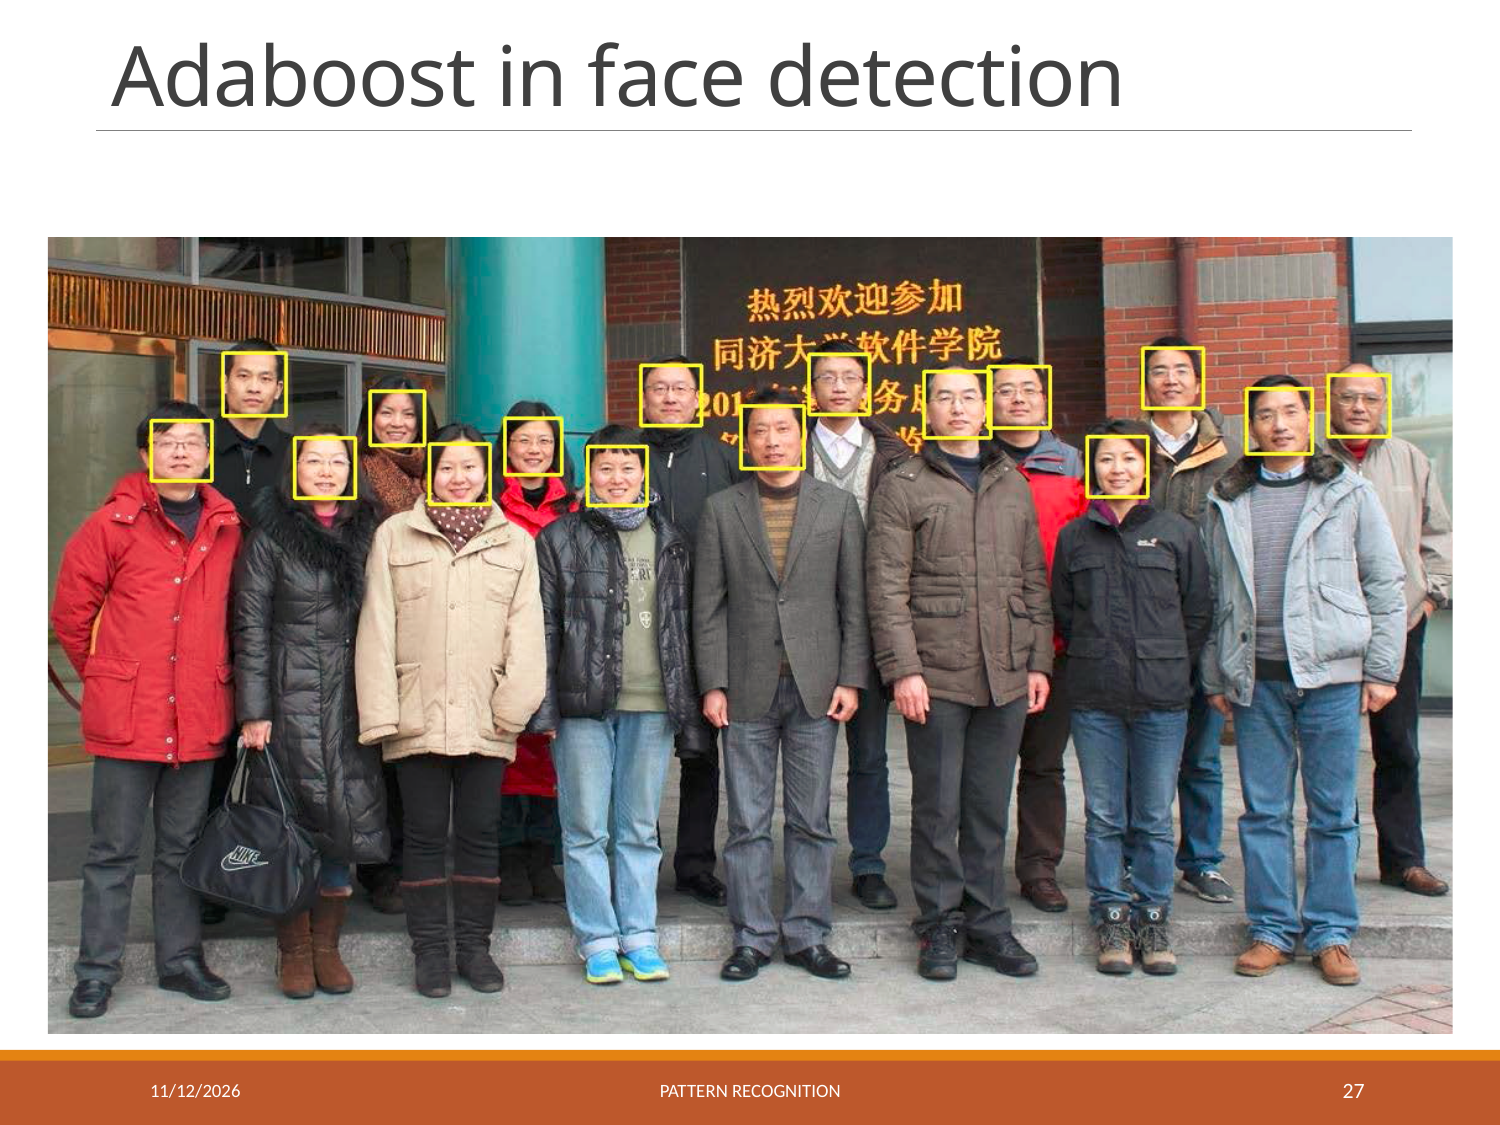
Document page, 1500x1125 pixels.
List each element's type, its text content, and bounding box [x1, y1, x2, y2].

title Adaboost in face detection [96, 19, 1413, 131]
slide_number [135, 1059, 440, 1120]
picture [47, 236, 1454, 1035]
slide_number 27 [1218, 1059, 1380, 1120]
footer Pattern recognition [453, 1059, 1047, 1120]
